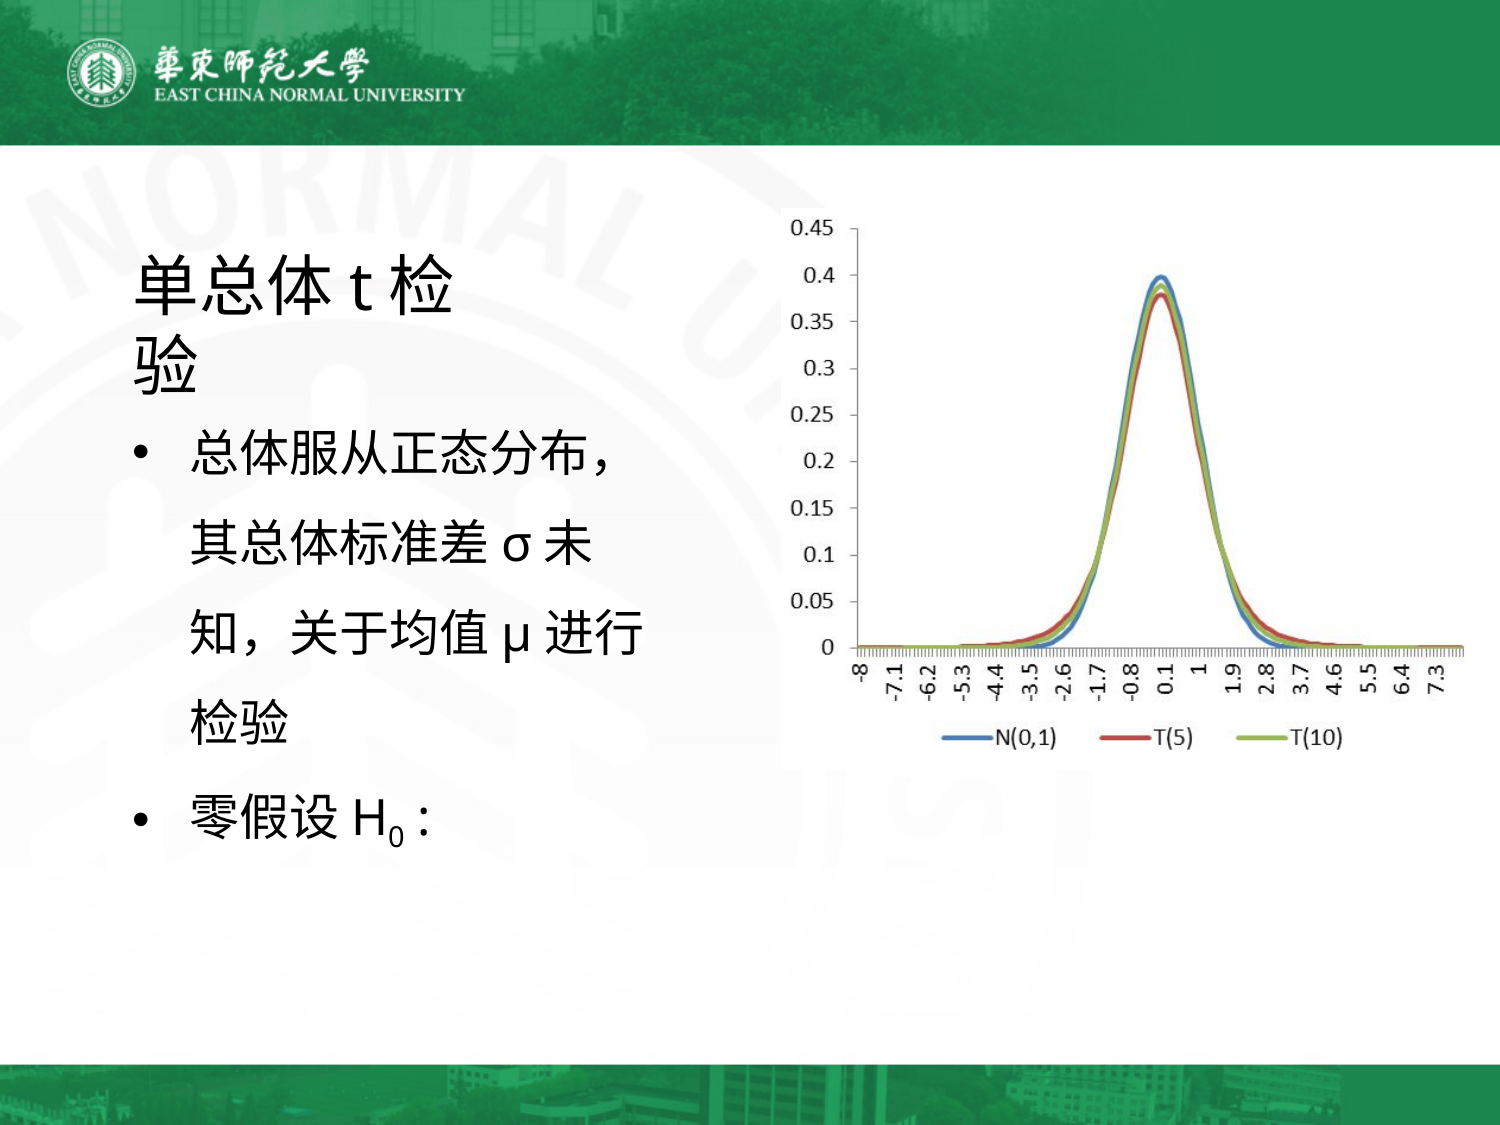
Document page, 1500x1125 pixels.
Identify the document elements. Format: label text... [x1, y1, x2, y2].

picture [0, 0, 1500, 1125]
text_box 单总体t检验 [118, 236, 532, 411]
